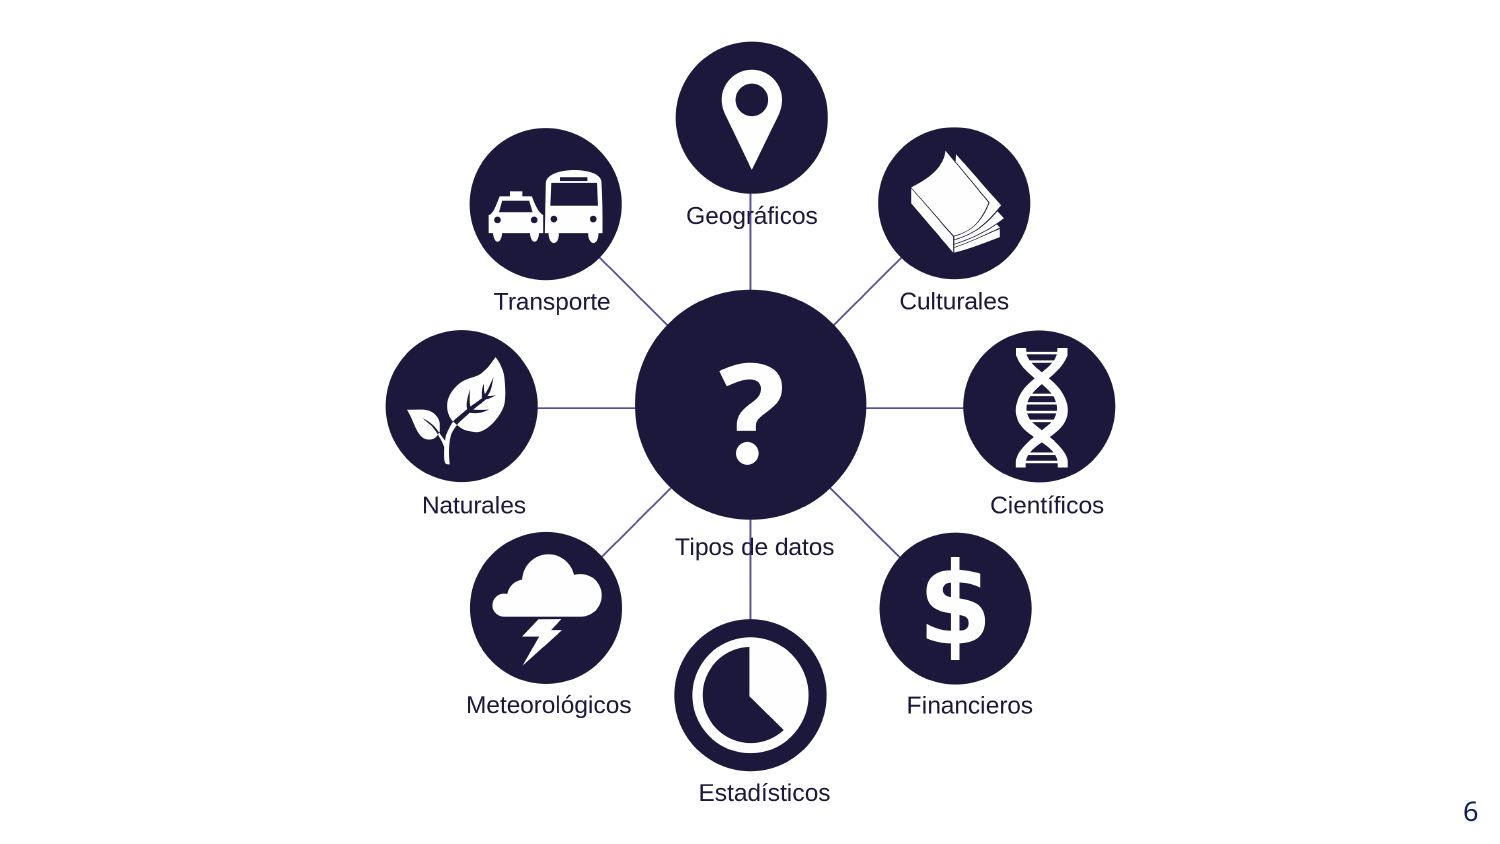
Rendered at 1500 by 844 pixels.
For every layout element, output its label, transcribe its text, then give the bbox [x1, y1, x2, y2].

picture [368, 24, 1132, 819]
slide_number ‹#› [1403, 779, 1494, 844]
